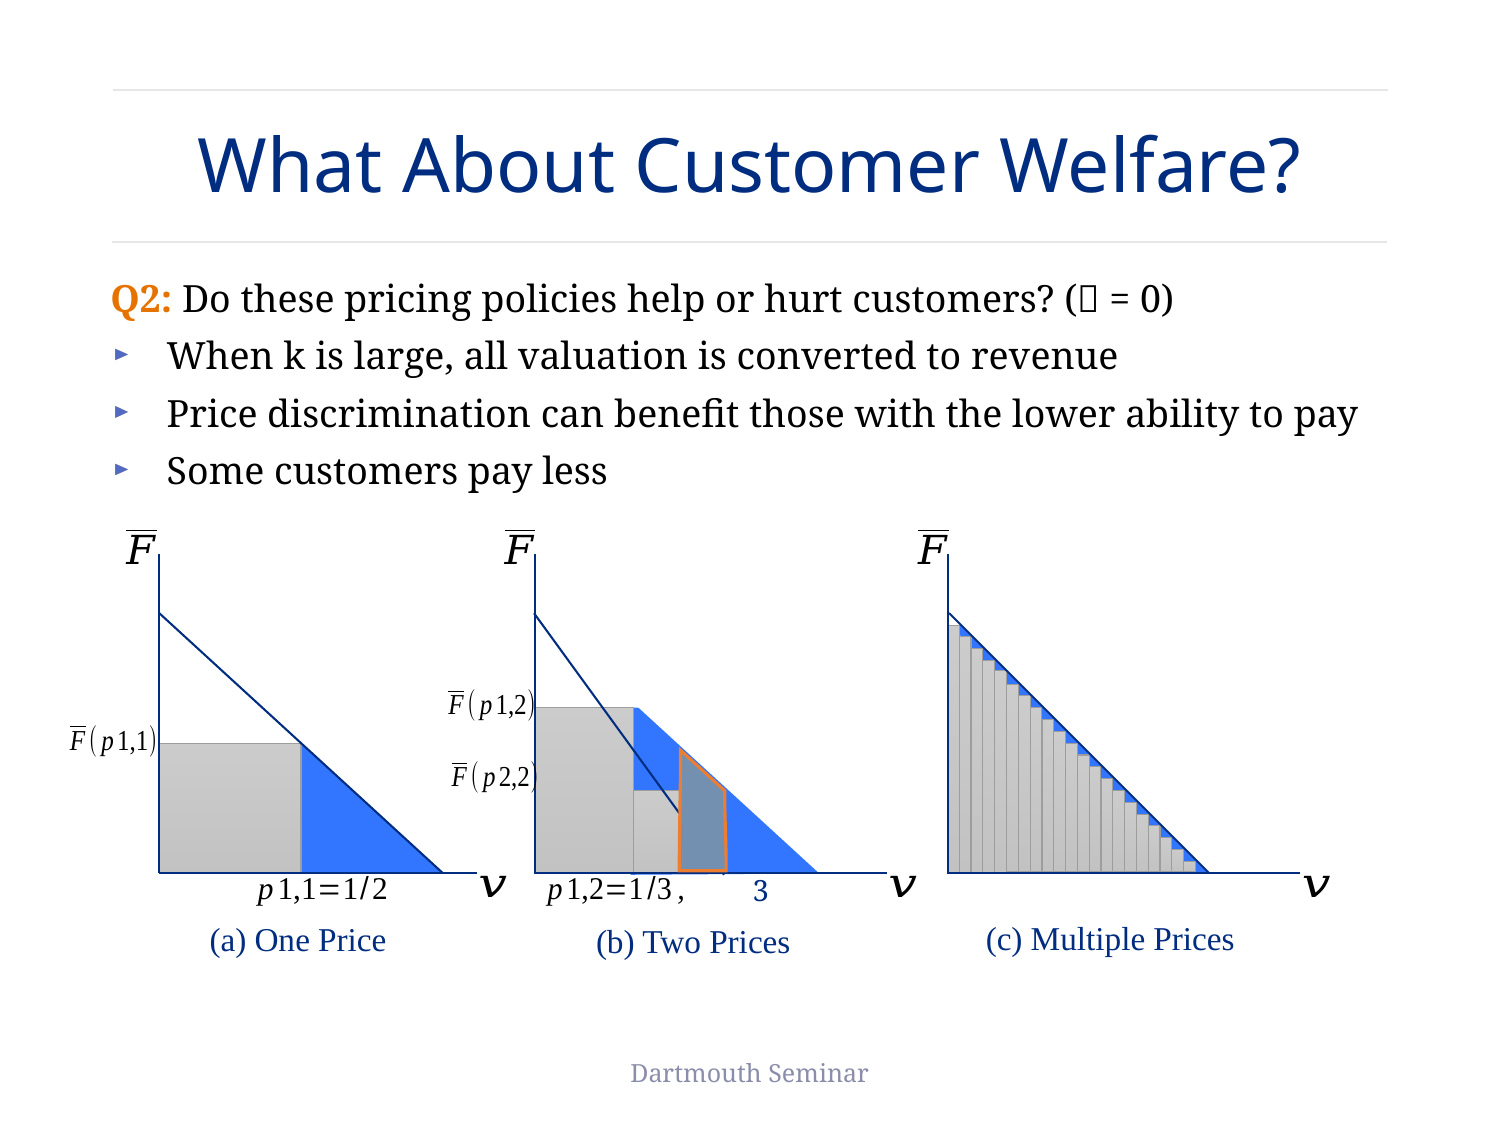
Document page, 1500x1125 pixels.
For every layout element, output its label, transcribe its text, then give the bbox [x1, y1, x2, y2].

text_box Q2: Do these pricing policies help or hurt customers? (𝜀 = 0) When k is large, all valuation is converted to revenue Price discrimination can benefit those with the lower ability to pay Some customers pay less [95, 267, 1390, 602]
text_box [947, 554, 1334, 965]
picture [110, 341, 139, 368]
picture [110, 398, 139, 426]
picture [110, 456, 139, 483]
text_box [534, 554, 921, 969]
footer Dartmouth Seminar [440, 1042, 1060, 1103]
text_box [159, 554, 511, 967]
title What About Customer Welfare? [103, 59, 1397, 278]
